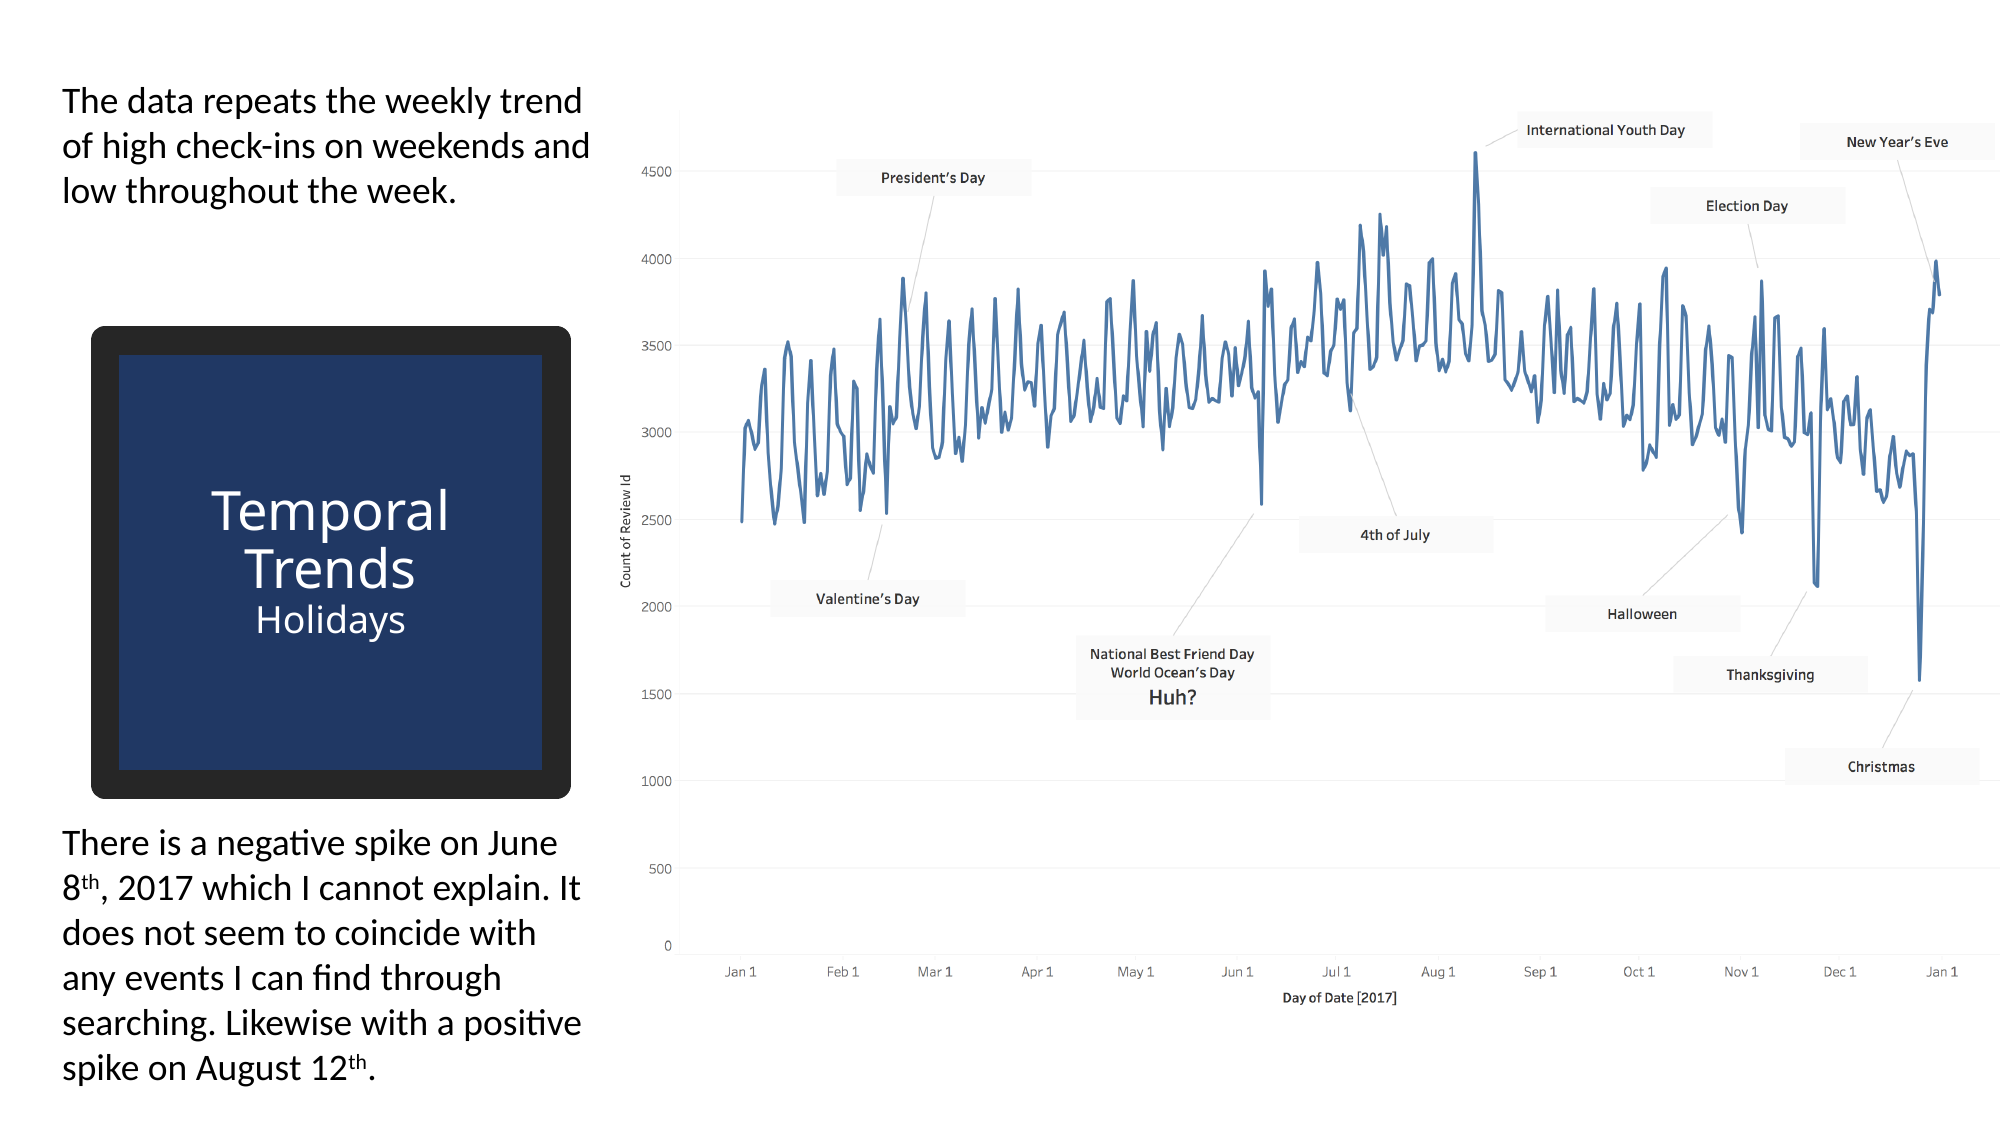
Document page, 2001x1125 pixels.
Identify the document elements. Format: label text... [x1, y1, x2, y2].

text_box The data repeats the weekly trend of high check-ins on weekends and low throughout the week. [47, 68, 637, 219]
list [608, 110, 2000, 1014]
title Temporal Trends Holidays [105, 340, 557, 785]
text_box There is a negative spike on June 8th, 2017 which I cannot explain. It does not seem to coincide with any events I can find through searching. Likewise with a positive spike on August 12th. [47, 810, 614, 1096]
